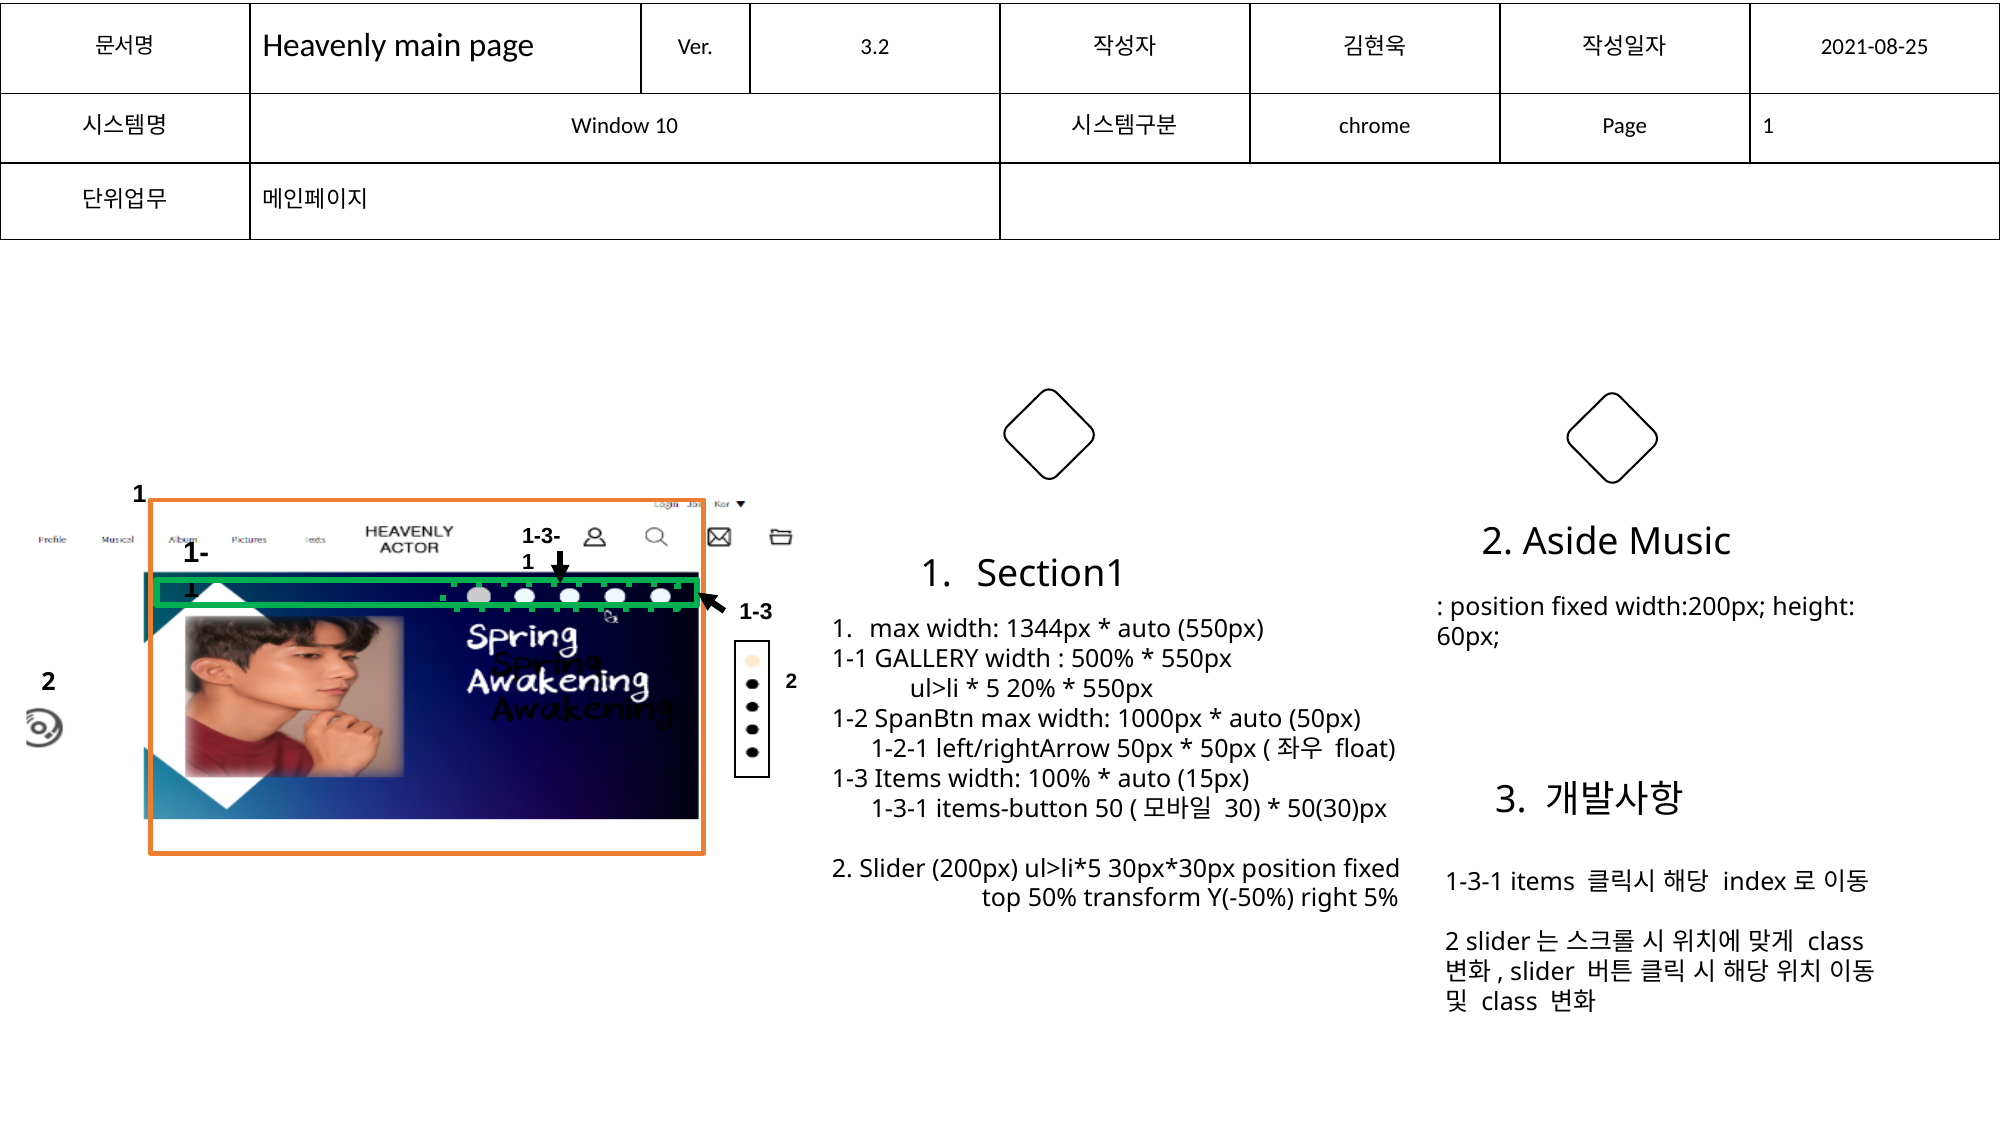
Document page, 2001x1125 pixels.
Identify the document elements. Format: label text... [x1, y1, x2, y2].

table_cell 메인페이지 [251, 164, 999, 239]
table_cell chrome [1251, 94, 1499, 162]
table_header 작성자 [1001, 4, 1249, 93]
text_box Section1 [905, 541, 1219, 602]
table_cell Window 10 [251, 94, 999, 162]
table_cell 1 [1751, 94, 1999, 162]
text_box : position fixed width:200px; height: 60px; [1421, 552, 1885, 688]
table_header 작성일자 [1501, 4, 1749, 93]
table_header Heavenly main page [251, 4, 640, 93]
table_header 김현욱 [1251, 4, 1499, 93]
text_box [1566, 392, 1659, 484]
table_header 3.2 [751, 4, 999, 93]
table_header Ver. [642, 4, 749, 93]
table_cell 시스템구분 [1001, 94, 1249, 162]
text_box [26, 469, 842, 854]
table_header 문서명 [1, 4, 249, 93]
table_cell 단위업무 [1, 164, 249, 239]
text_box max width: 1344px * auto (550px) 1-1 GALLERY width : 500% * 550px ul>li * 5 20% * 550px 1-2 SpanBtn max width: 1000px * auto (50px) 1-2-1 left/rightArrow 50px * 50px (좌우 float) 1-3 Items width: 100% * auto (15px) 1-3-1 items-button 50 (모바일 30) * 50(30)px 2. Slider (200px) ul>li*5 30px*30px position fixed top 50% transform Y(-50%) right 5% [817, 605, 1535, 950]
table_header 2021-08-25 [1751, 4, 1999, 93]
table_cell 시스템명 [1, 94, 249, 162]
table_cell Page [1501, 94, 1749, 162]
text_box 2. Aside Music [1466, 509, 1885, 552]
text_box [1003, 388, 1095, 480]
text_box 3. 개발사항 [1480, 767, 1711, 828]
table_cell [1001, 164, 1999, 239]
text_box 1-3-1 items 클릭시 해당 index로 이동 2 slider는 스크롤 시 위치에 맞게 class 변화, slider 버튼 클릭 시 해당 위치 이동 및 class 변화 [1430, 828, 1893, 1023]
